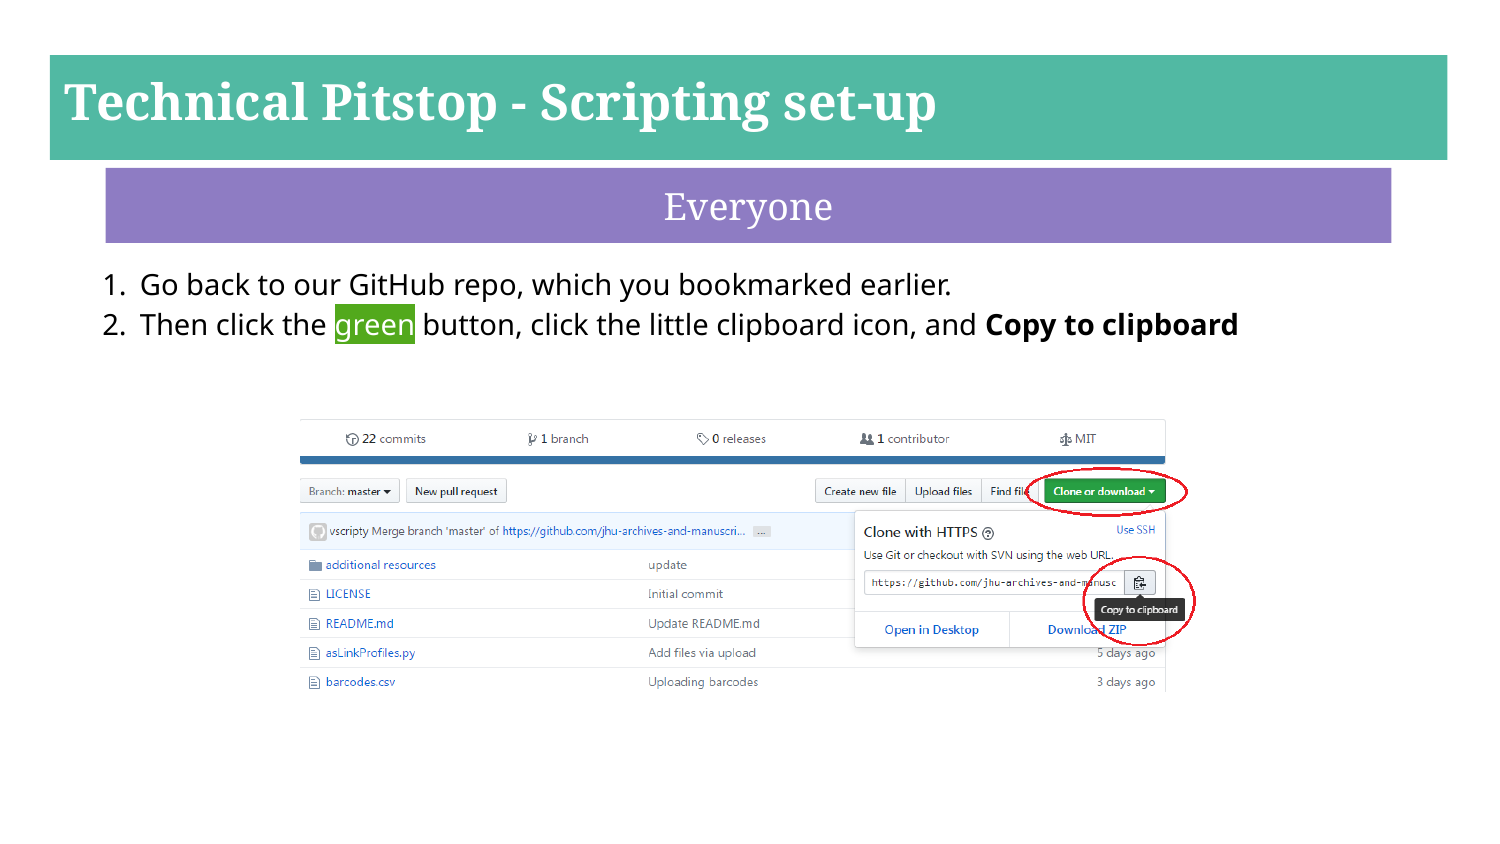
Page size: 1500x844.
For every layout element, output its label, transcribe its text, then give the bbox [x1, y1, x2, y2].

title Technical Pitstop - Scripting set-up [49, 55, 1448, 160]
text_box Everyone [105, 167, 1392, 243]
picture [300, 407, 1197, 692]
text_box Go back to our GitHub repo, which you bookmarked earlier. Then click the green button, click the little clipboard icon, and Copy to clipboard [49, 246, 1448, 779]
